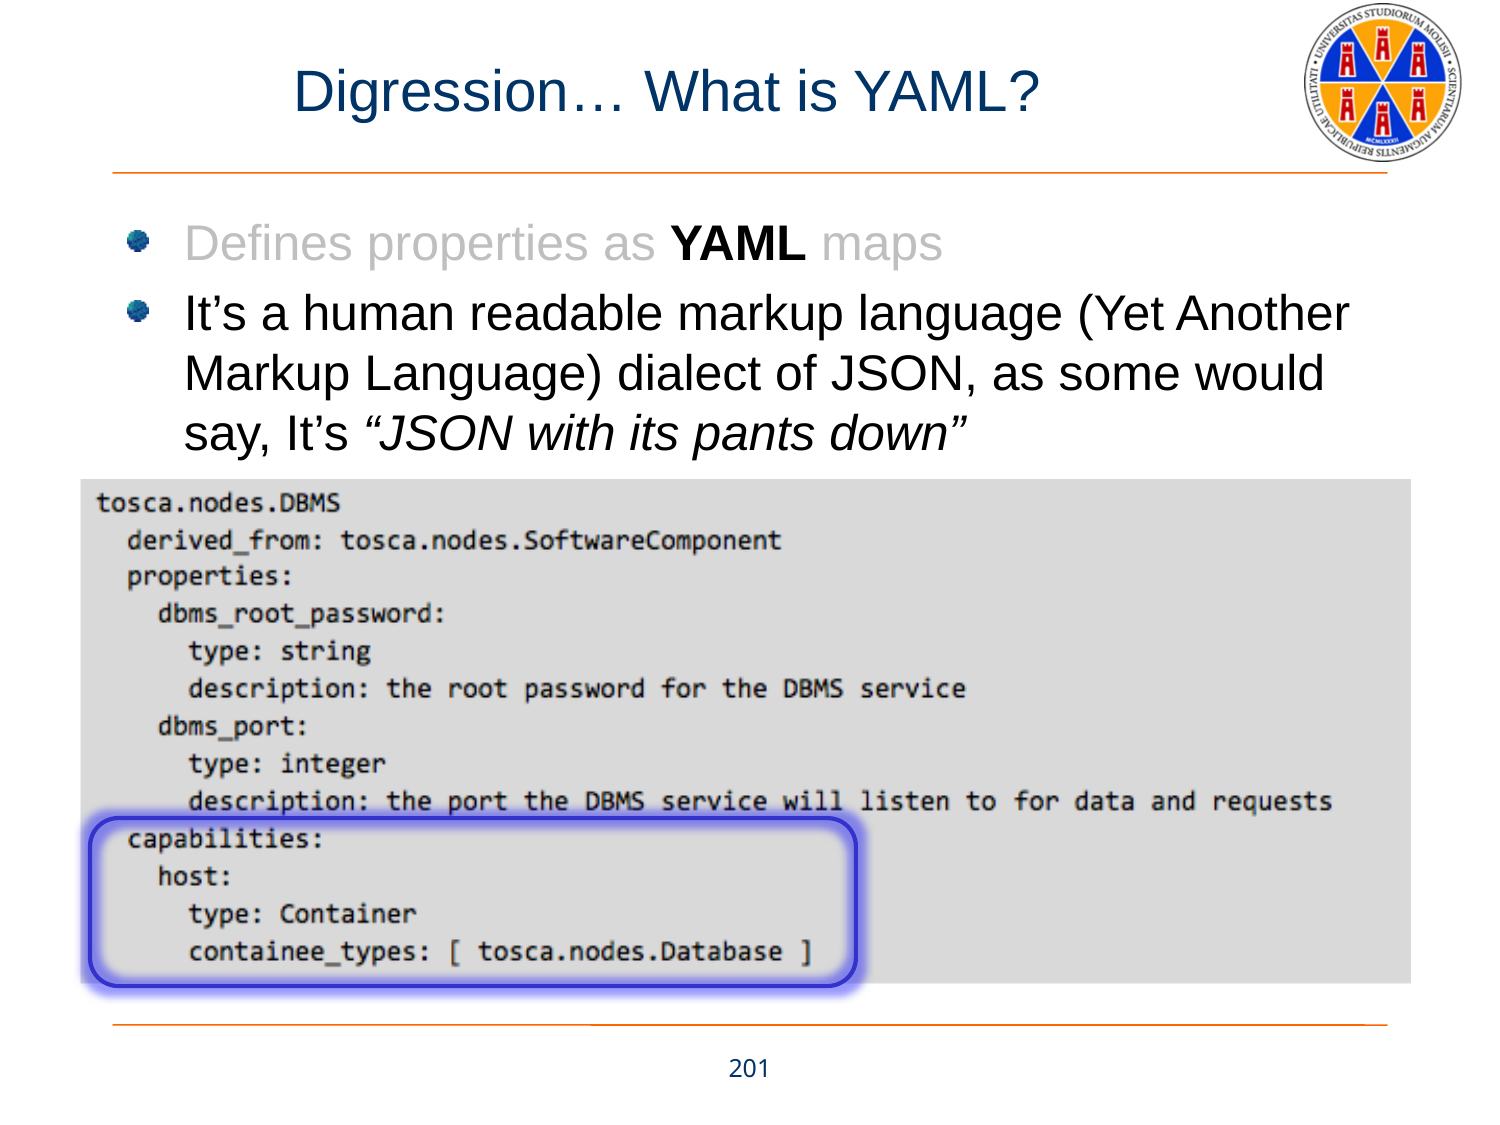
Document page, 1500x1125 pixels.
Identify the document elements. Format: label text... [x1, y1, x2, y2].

picture [127, 230, 149, 252]
slide_number 201 [670, 1044, 830, 1083]
list Defines properties as YAML maps It’s a human readable markup language (Yet Another Markup Language) dialect of JSON, as some would say, It’s “JSON with its pants down” [112, 203, 1388, 478]
picture [127, 300, 149, 322]
title Digression… What is YAML? [278, 18, 1211, 157]
picture [1269, 0, 1500, 166]
picture [78, 479, 1411, 987]
